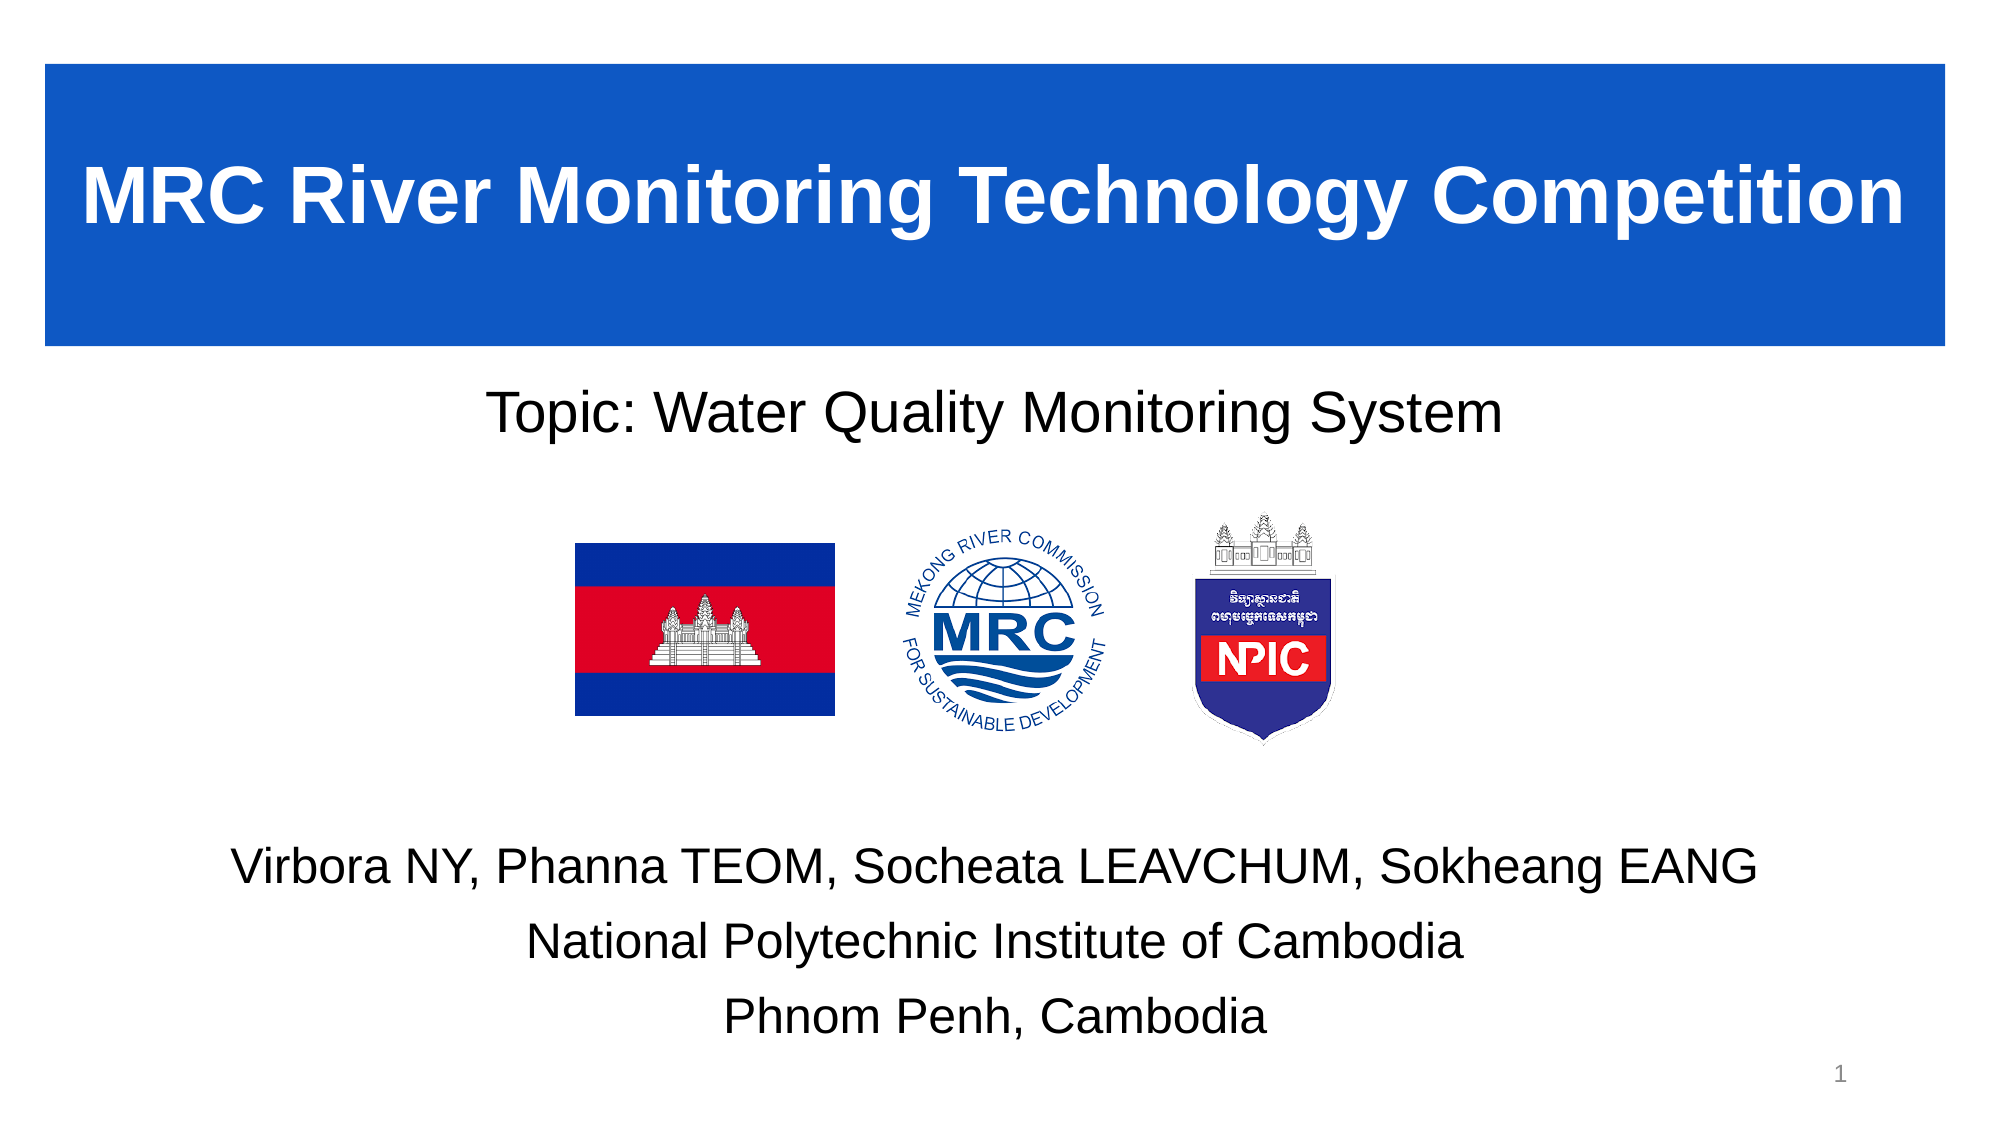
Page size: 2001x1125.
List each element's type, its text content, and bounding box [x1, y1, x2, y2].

picture [575, 543, 835, 716]
picture [1181, 497, 1349, 762]
title MRC River Monitoring Technology Competition [45, 63, 1946, 347]
subtitle Topic: Water Quality Monitoring System Virbora NY, Phanna TEOM, Socheata LEAVCHUM, Sokheang EANG National Polytechnic Institute of Cambodia Phnom Penh, Cambodia [205, 374, 1785, 1103]
slide_number 1 [1412, 1042, 1863, 1103]
picture [894, 520, 1112, 739]
